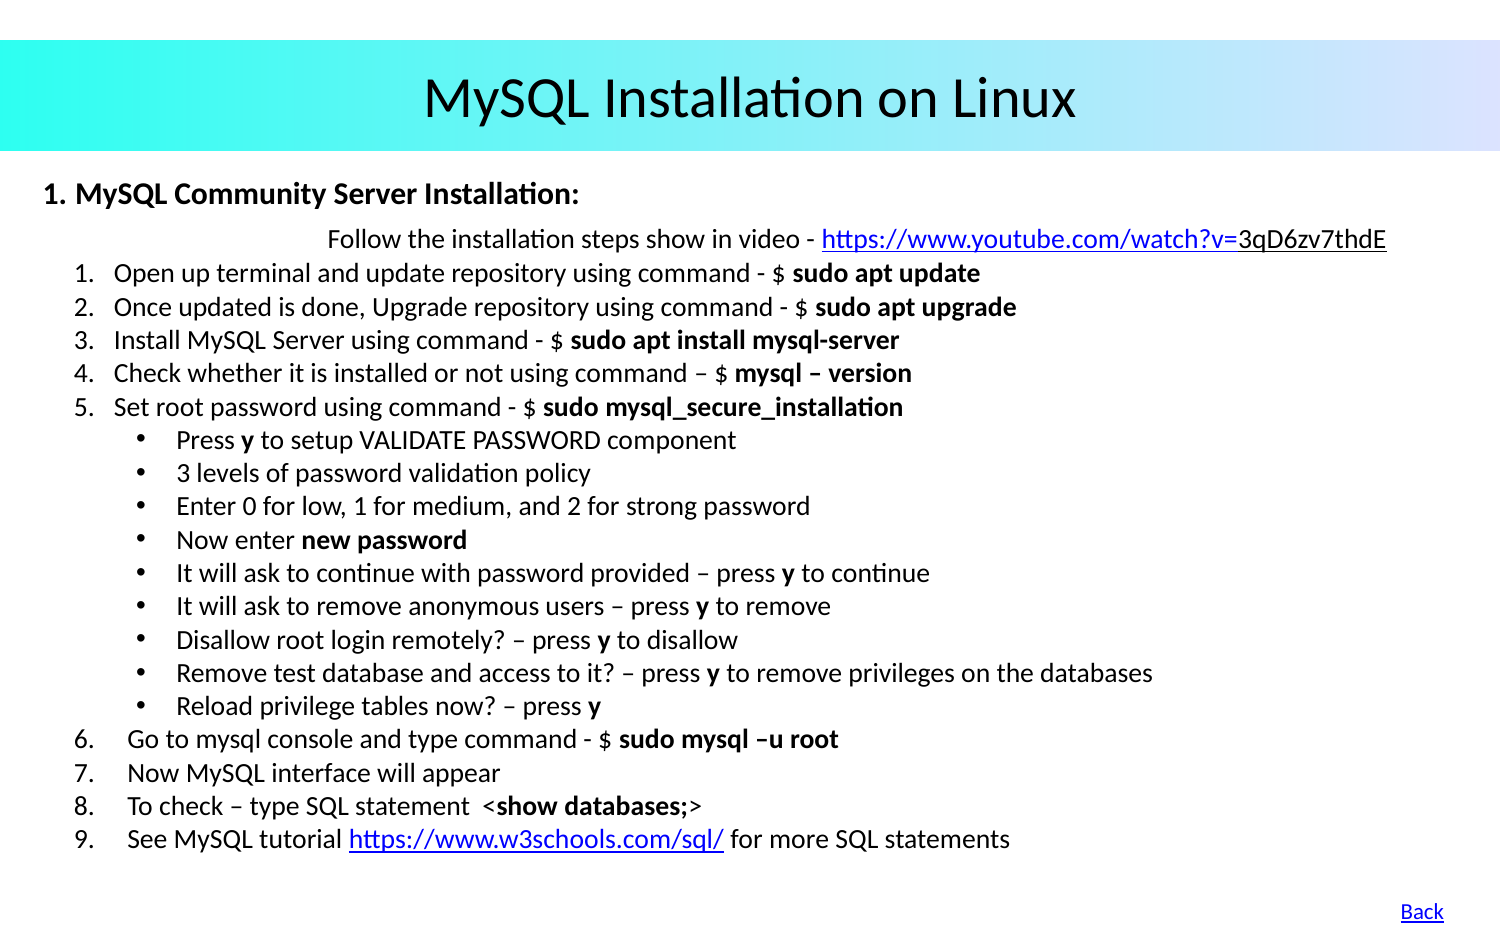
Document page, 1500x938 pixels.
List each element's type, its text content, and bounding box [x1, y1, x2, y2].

title MySQL Installation on Linux [75, 37, 1425, 151]
text_box Back [1385, 889, 1477, 932]
list MySQL Community Server Installation: Follow the installation steps show in video - https://www.youtube.com/watch?v=3qD6zv7thdE Open up terminal and update repository using command - $ sudo apt update Once updated is done, Upgrade repository using command - $ sudo apt upgrade Install MySQL Server using command - $ sudo apt install mysql-server Check whether it is installed or not using command – $ mysql – version Set root password using command - $ sudo mysql_secure_installation Press y to setup VALIDATE PASSWORD component 3 levels of password validation policy Enter 0 for low, 1 for medium, and 2 for strong password Now enter new password It will ask to continue with password provided – press y to continue It will ask to remove anonymous users – press y to remove Disallow root login remotely? – press y to disallow Remove test database and access to it? – press y to remove privileges on the databases Reload privilege tables now? – press y Go to mysql console and type command - $ sudo mysql –u root Now MySQL interface will appear To check – type SQL statement <show databases;> See MySQL tutorial https://www.w3schools.com/sql/ for more SQL statements [27, 165, 1477, 867]
